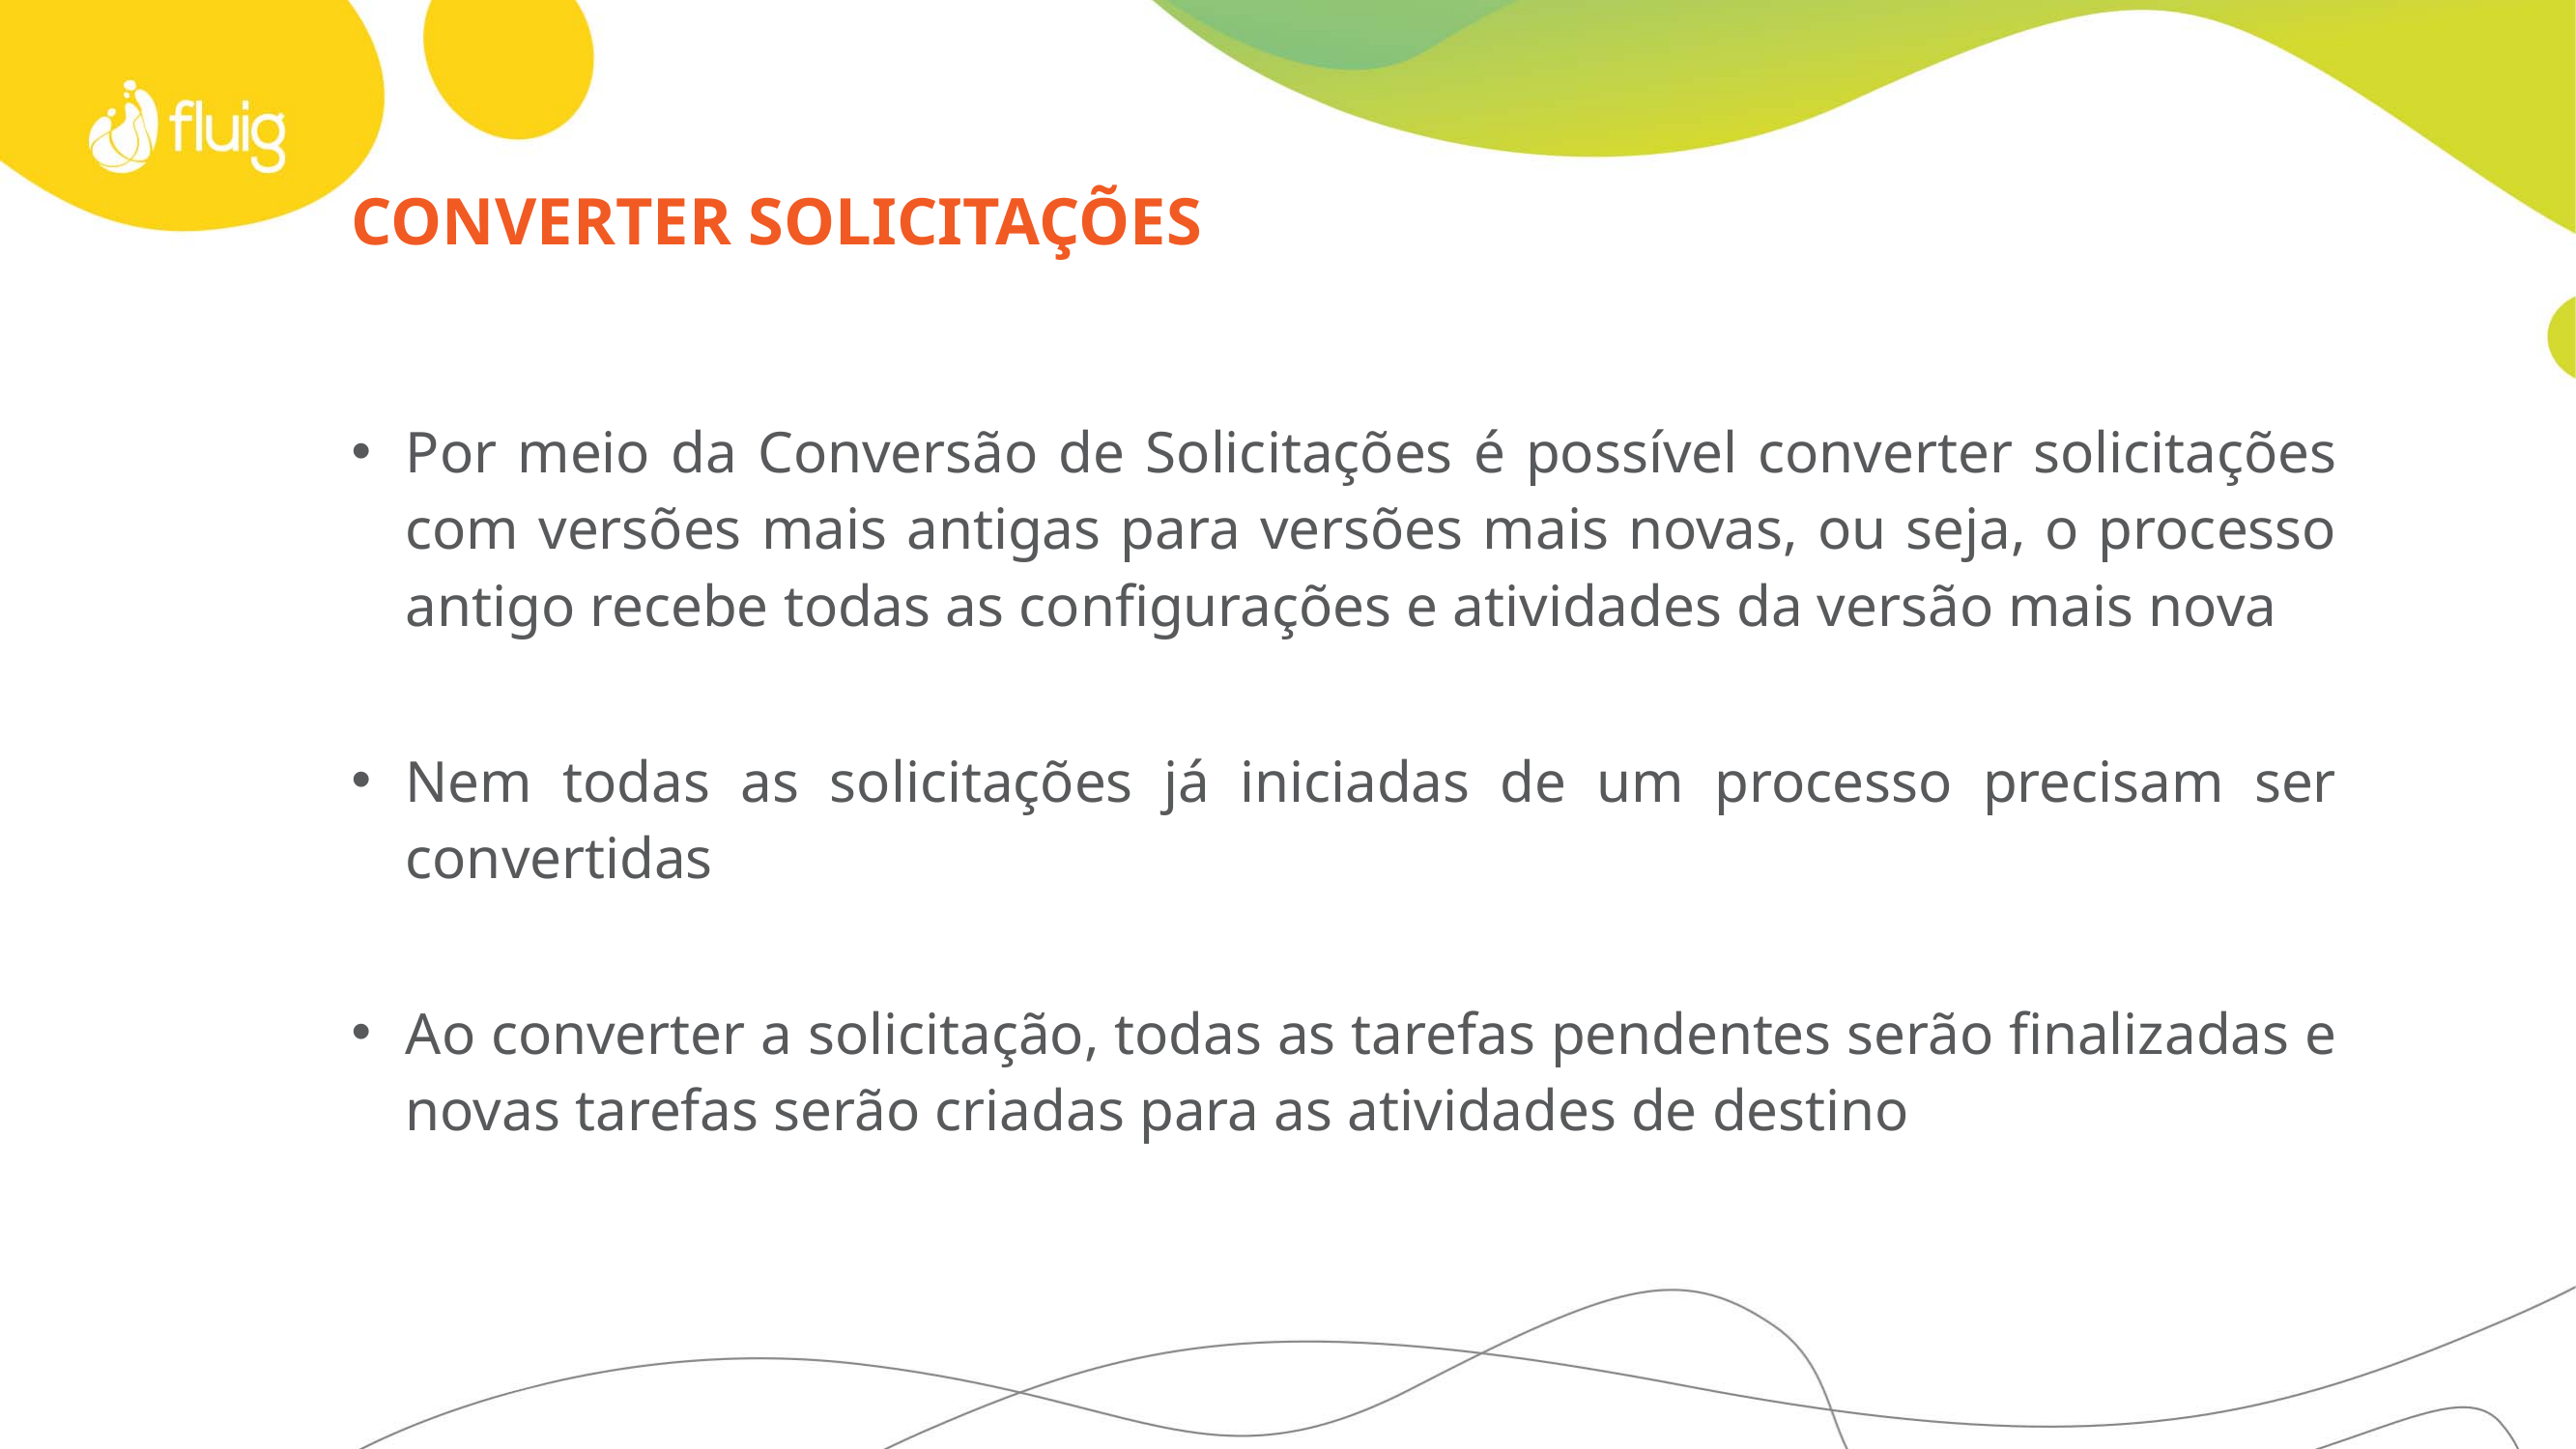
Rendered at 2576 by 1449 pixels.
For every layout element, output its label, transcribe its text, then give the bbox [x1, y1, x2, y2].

picture [0, 0, 2576, 1449]
title Converter solicitações [336, 173, 2352, 379]
list Por meio da Conversão de Solicitações é possível converter solicitações com versões mais antigas para versões mais novas, ou seja, o processo antigo recebe todas as configurações e atividades da versão mais nova Nem todas as solicitações já iniciadas de um processo precisam ser convertidas Ao converter a solicitação, todas as tarefas pendentes serão finalizadas e novas tarefas serão criadas para as atividades de destino [336, 400, 2352, 1277]
